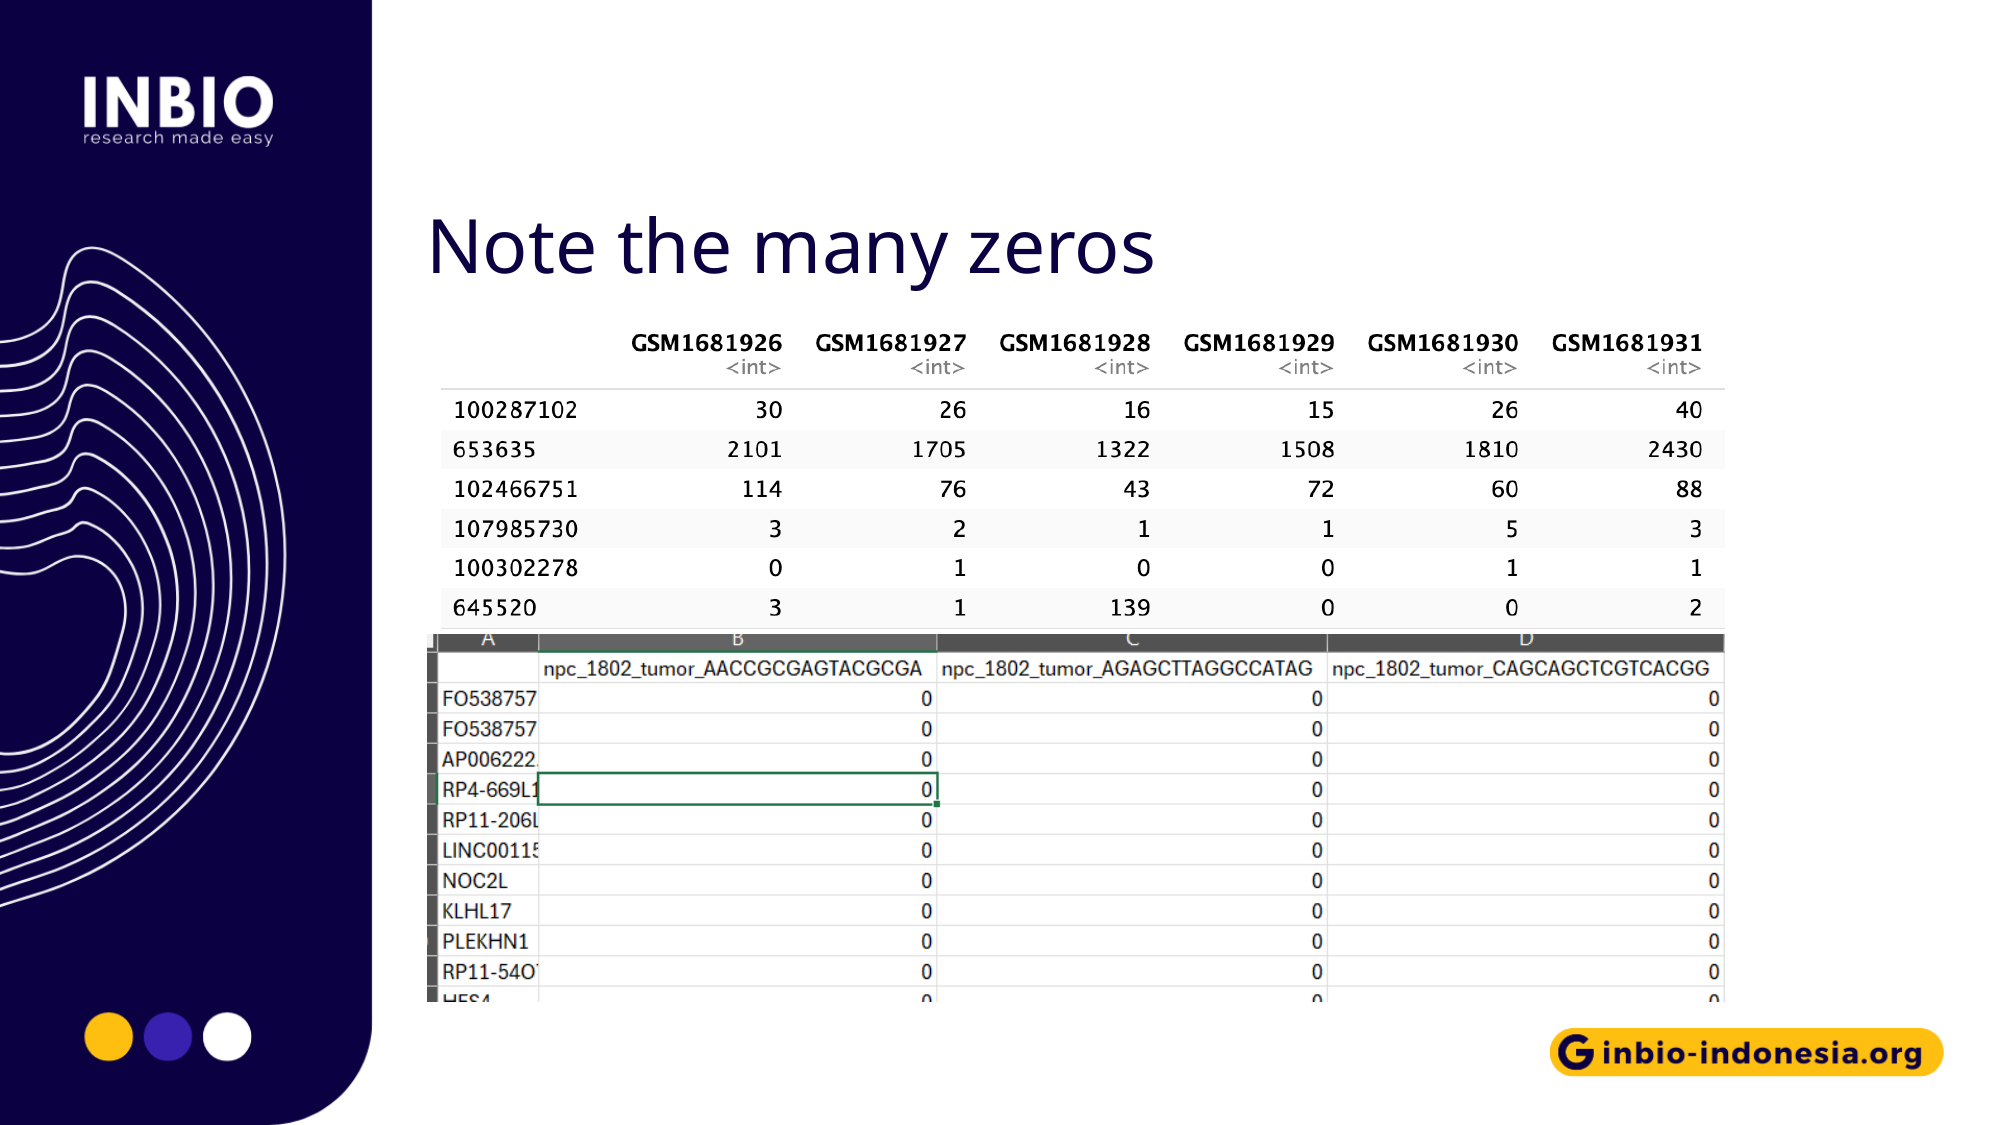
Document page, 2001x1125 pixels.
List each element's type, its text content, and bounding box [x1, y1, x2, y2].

title Note the many zeros [411, 183, 1907, 298]
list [427, 320, 1725, 634]
picture [0, 0, 2000, 1125]
